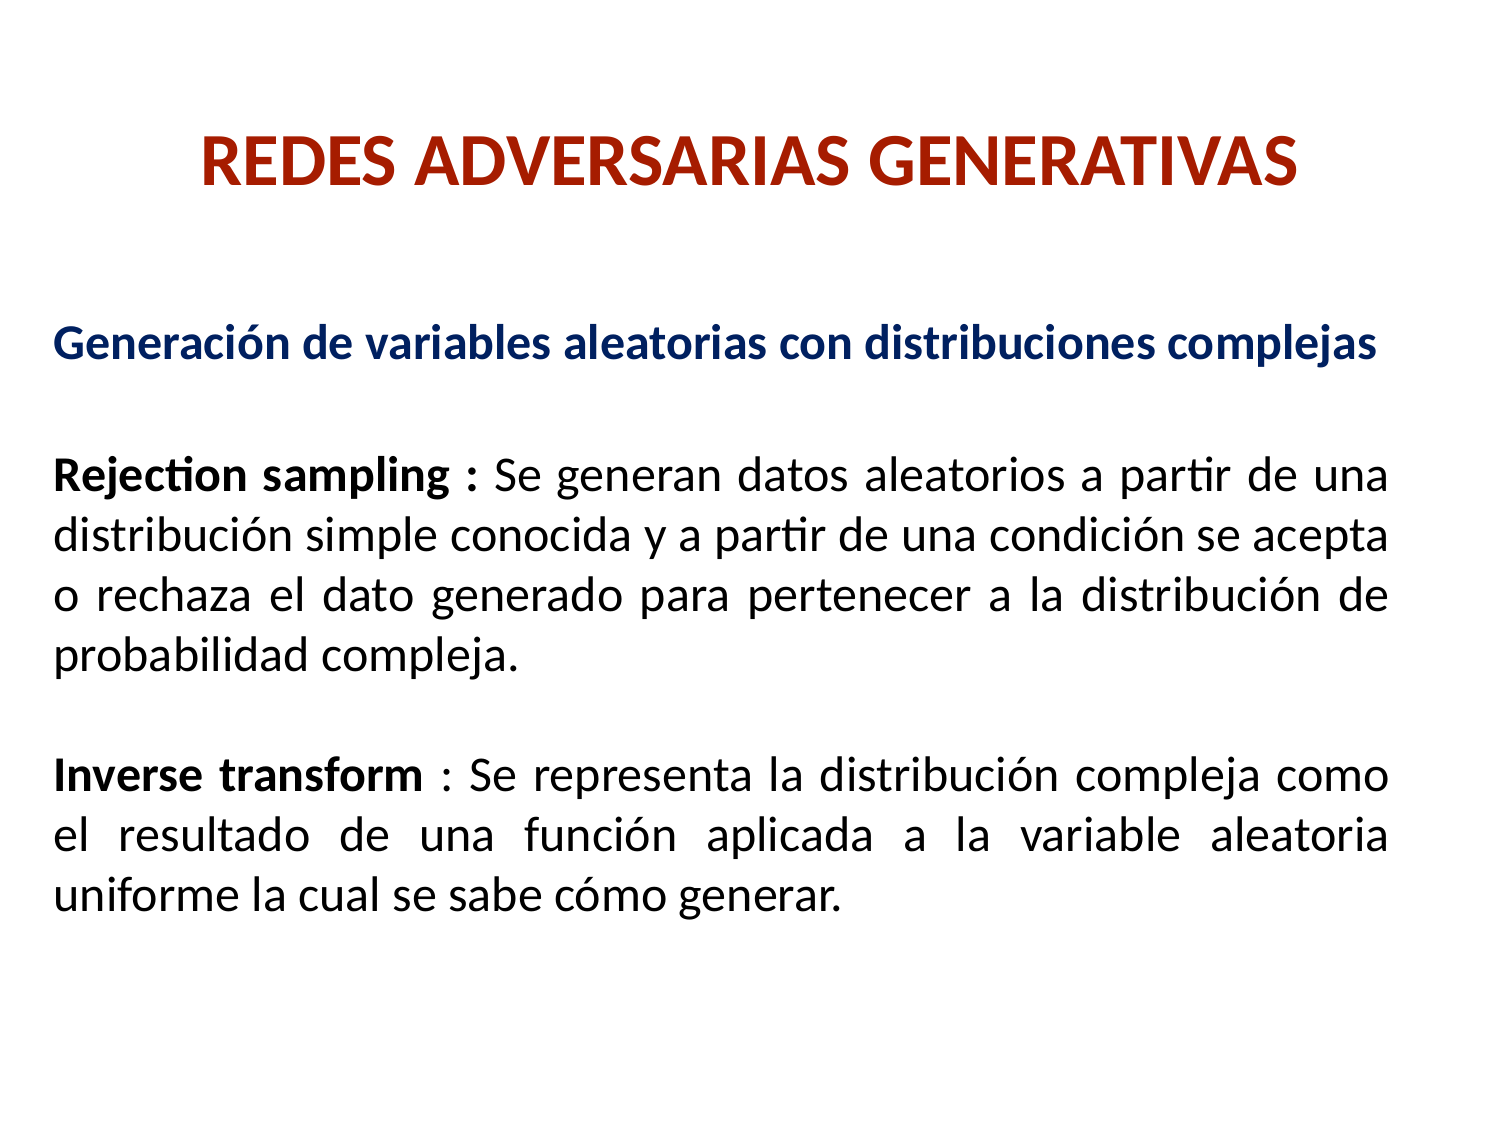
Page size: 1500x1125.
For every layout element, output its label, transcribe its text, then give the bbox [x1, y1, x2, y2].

title Redes Adversarias Generativas [112, 74, 1388, 208]
text_box Rejection sampling : Se generan datos aleatorios a partir de una distribución simple conocida y a partir de una condición se acepta o rechaza el dato generado para pertenecer a la distribución de probabilidad compleja. Inverse transform : Se representa la distribución compleja como el resultado de una función aplicada a la variable aleatoria uniforme la cual se sabe cómo generar. [38, 426, 1406, 560]
text_box Generación de variables aleatorias con distribuciones complejas [38, 294, 1406, 426]
